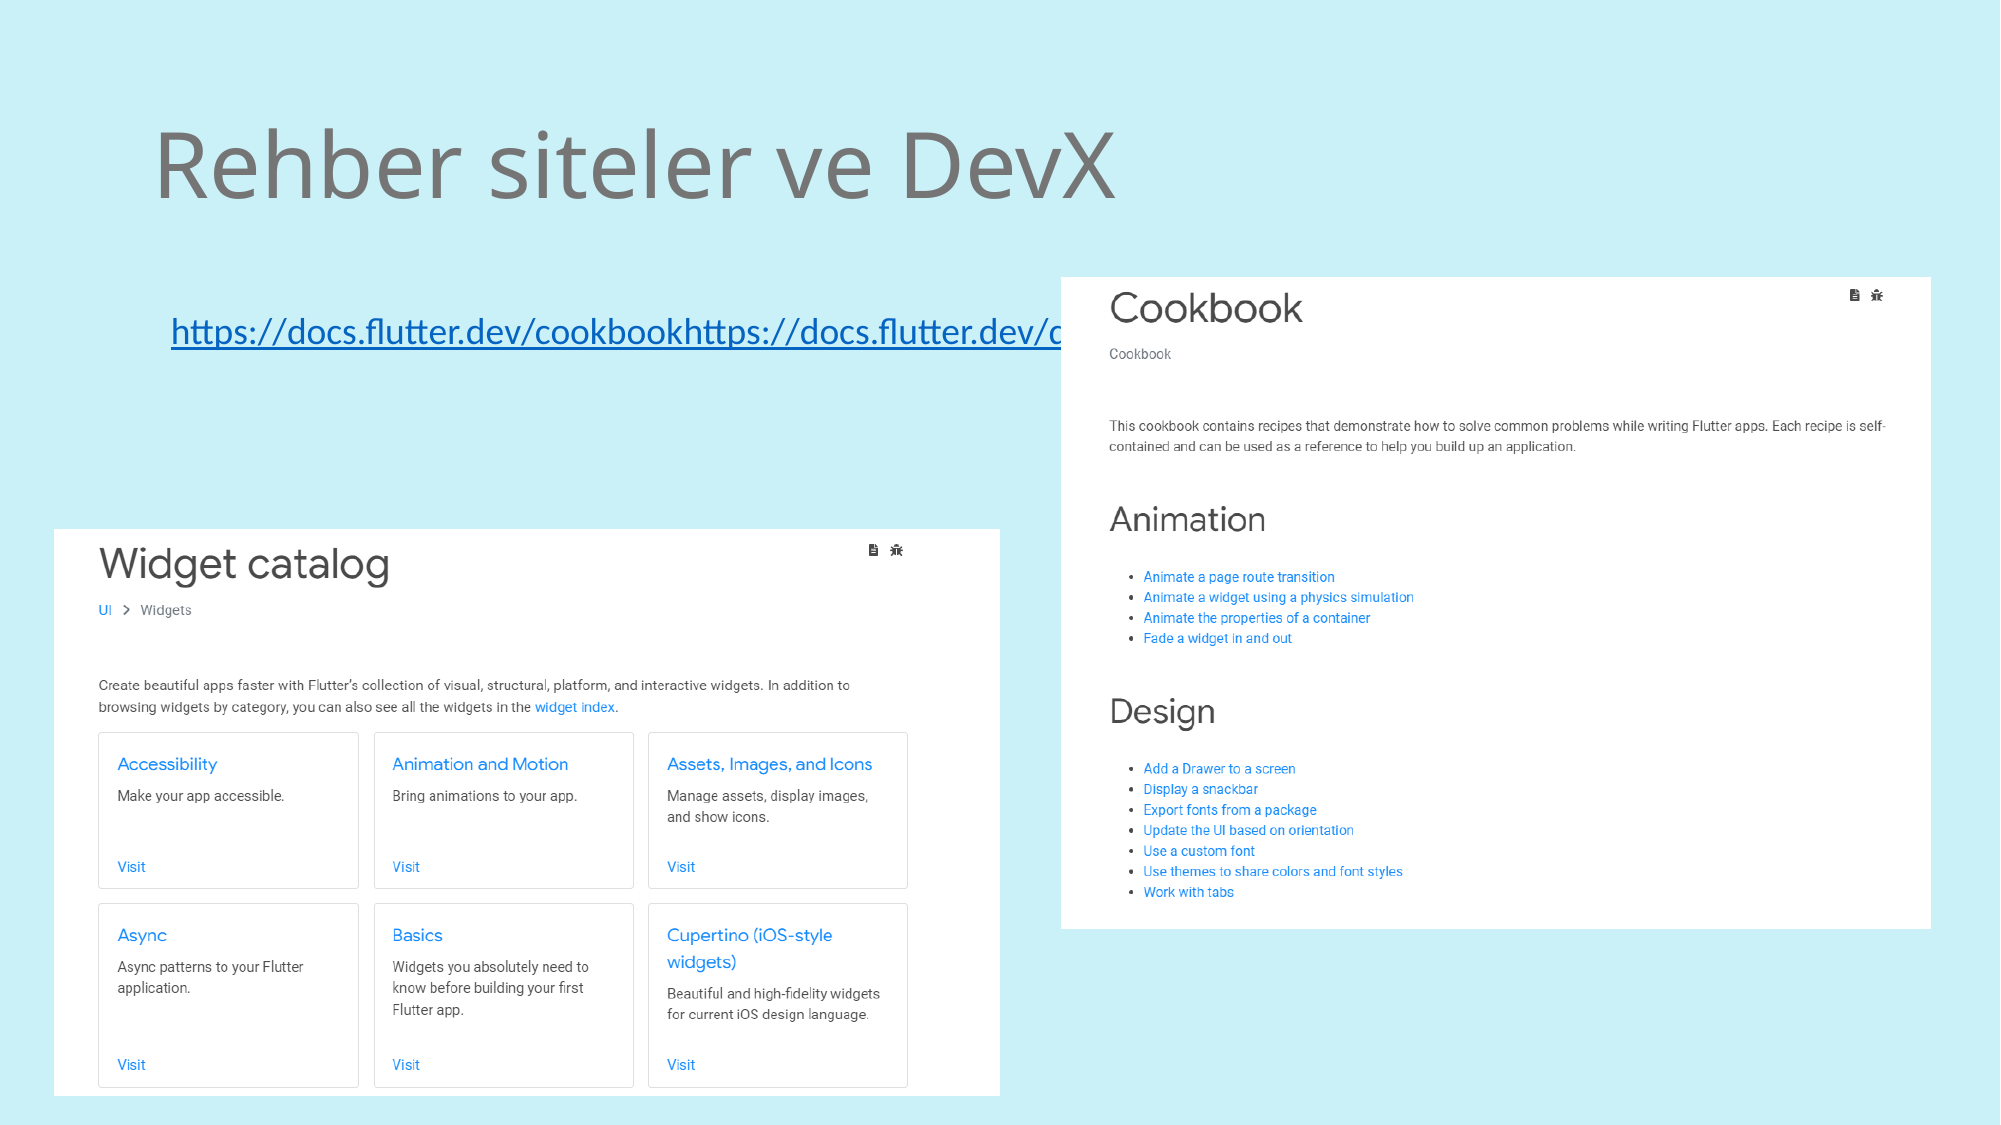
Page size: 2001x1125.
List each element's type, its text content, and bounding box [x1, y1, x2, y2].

text_box https://docs.flutter.dev/cookbook https://docs.flutter.dev/development/ui/widgets [156, 299, 1061, 405]
title Rehber siteler ve DevX [137, 59, 1863, 278]
picture [54, 529, 1000, 1096]
picture [1061, 277, 1931, 929]
